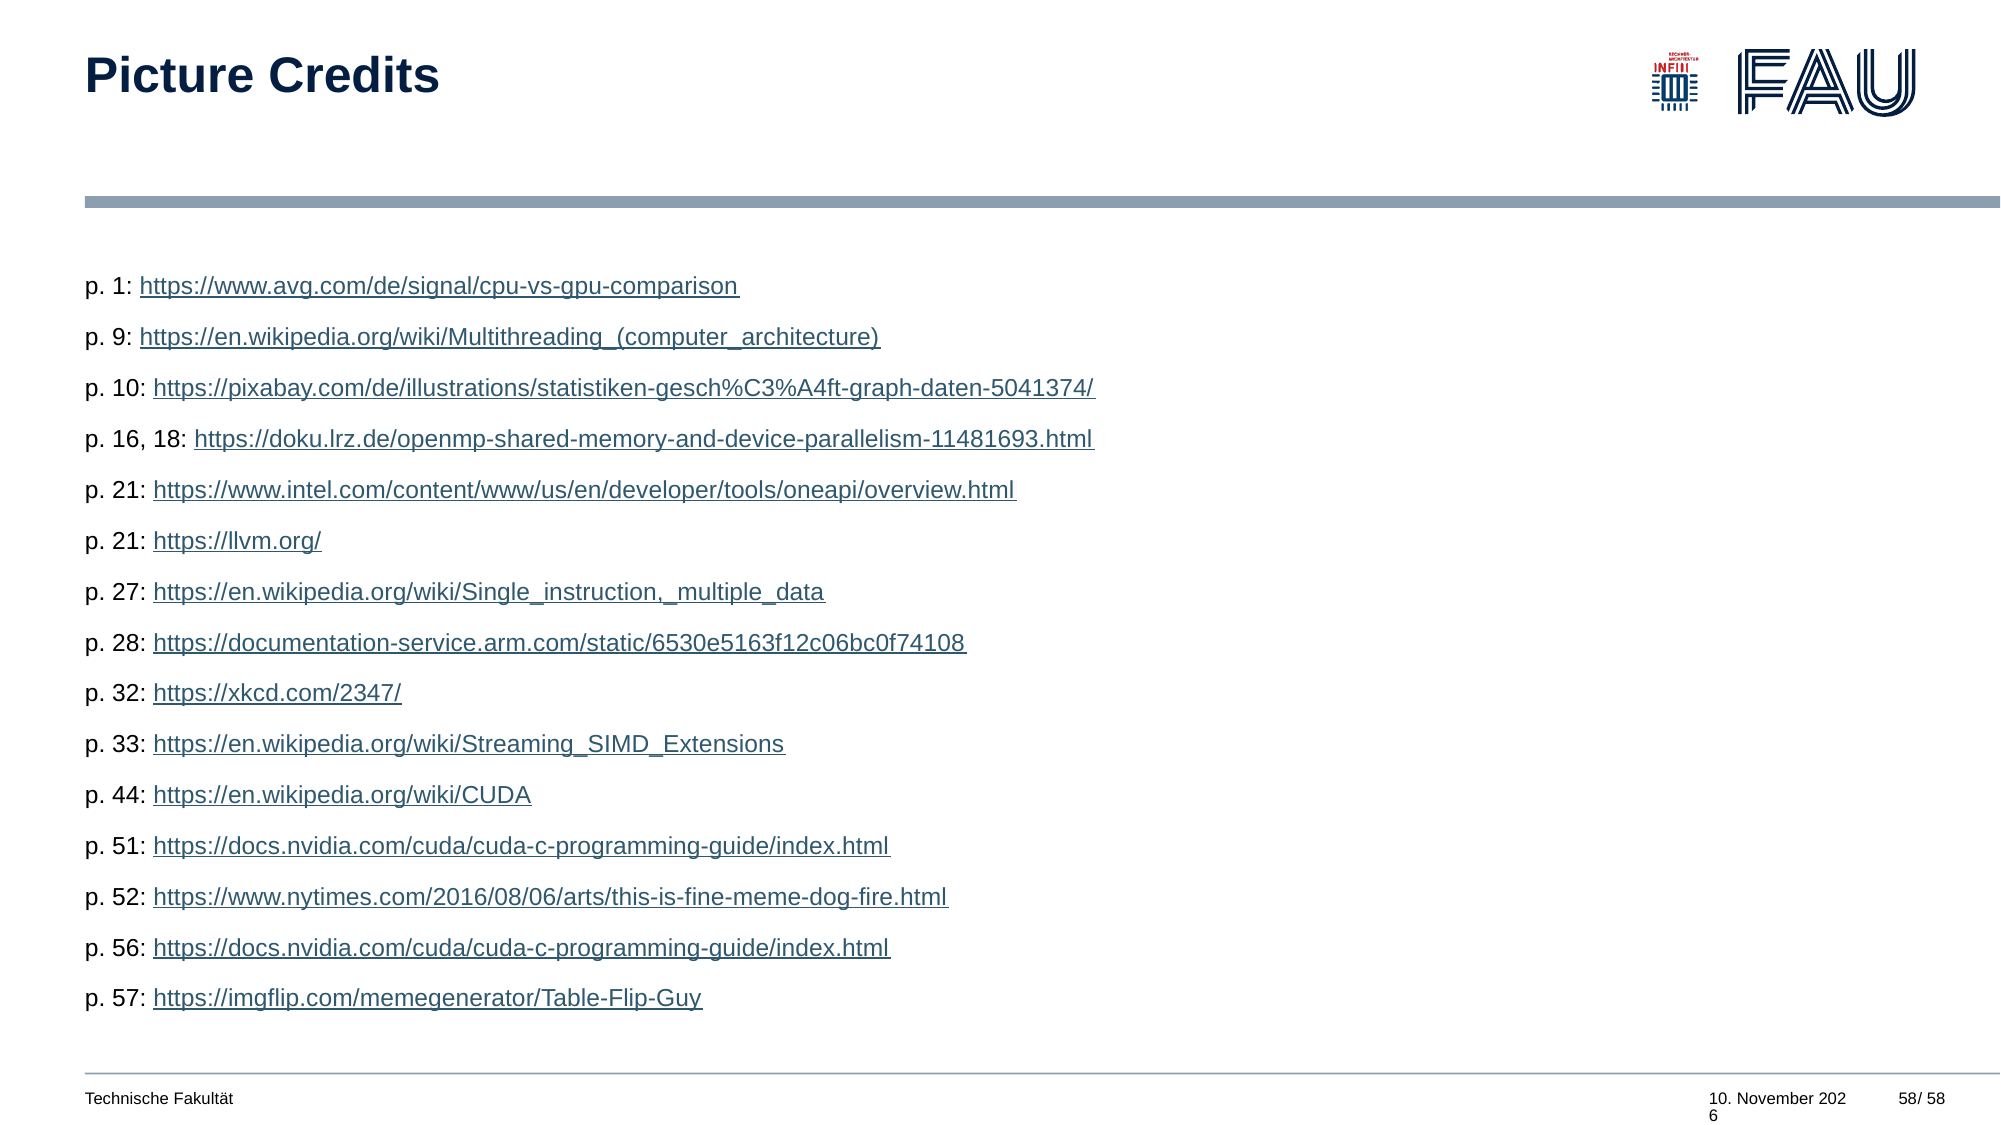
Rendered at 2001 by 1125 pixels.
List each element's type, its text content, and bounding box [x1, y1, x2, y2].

list p. 1: https://www.avg.com/de/signal/cpu-vs-gpu-comparison p. 9: https://en.wikipedia.org/wiki/Multithreading_(computer_architecture) p. 10: https://pixabay.com/de/illustrations/statistiken-gesch%C3%A4ft-graph-daten-5041374/ p. 16, 18: https://doku.lrz.de/openmp-shared-memory-and-device-parallelism-11481693.html p. 21: https://www.intel.com/content/www/us/en/developer/tools/oneapi/overview.html p. 21: https://llvm.org/ p. 27: https://en.wikipedia.org/wiki/Single_instruction,_multiple_data p. 28: https://documentation-service.arm.com/static/6530e5163f12c06bc0f74108 p. 32: https://xkcd.com/2347/ p. 33: https://en.wikipedia.org/wiki/Streaming_SIMD_Extensions p. 44: https://en.wikipedia.org/wiki/CUDA p. 51: https://docs.nvidia.com/cuda/cuda-c-programming-guide/index.html p. 52: https://www.nytimes.com/2016/08/06/arts/this-is-fine-meme-dog-fire.html p. 56: https://docs.nvidia.com/cuda/cuda-c-programming-guide/index.html p. 57: https://imgflip.com/memegenerator/Table-Flip-Guy [85, 267, 1916, 1018]
footer Technische Fakultät [85, 1088, 983, 1109]
slide_number 26. März 2025 [1708, 1088, 1849, 1109]
title Picture Credits [85, 49, 1209, 104]
picture [1611, 50, 1739, 115]
slide_number 58 [1888, 1088, 1917, 1109]
